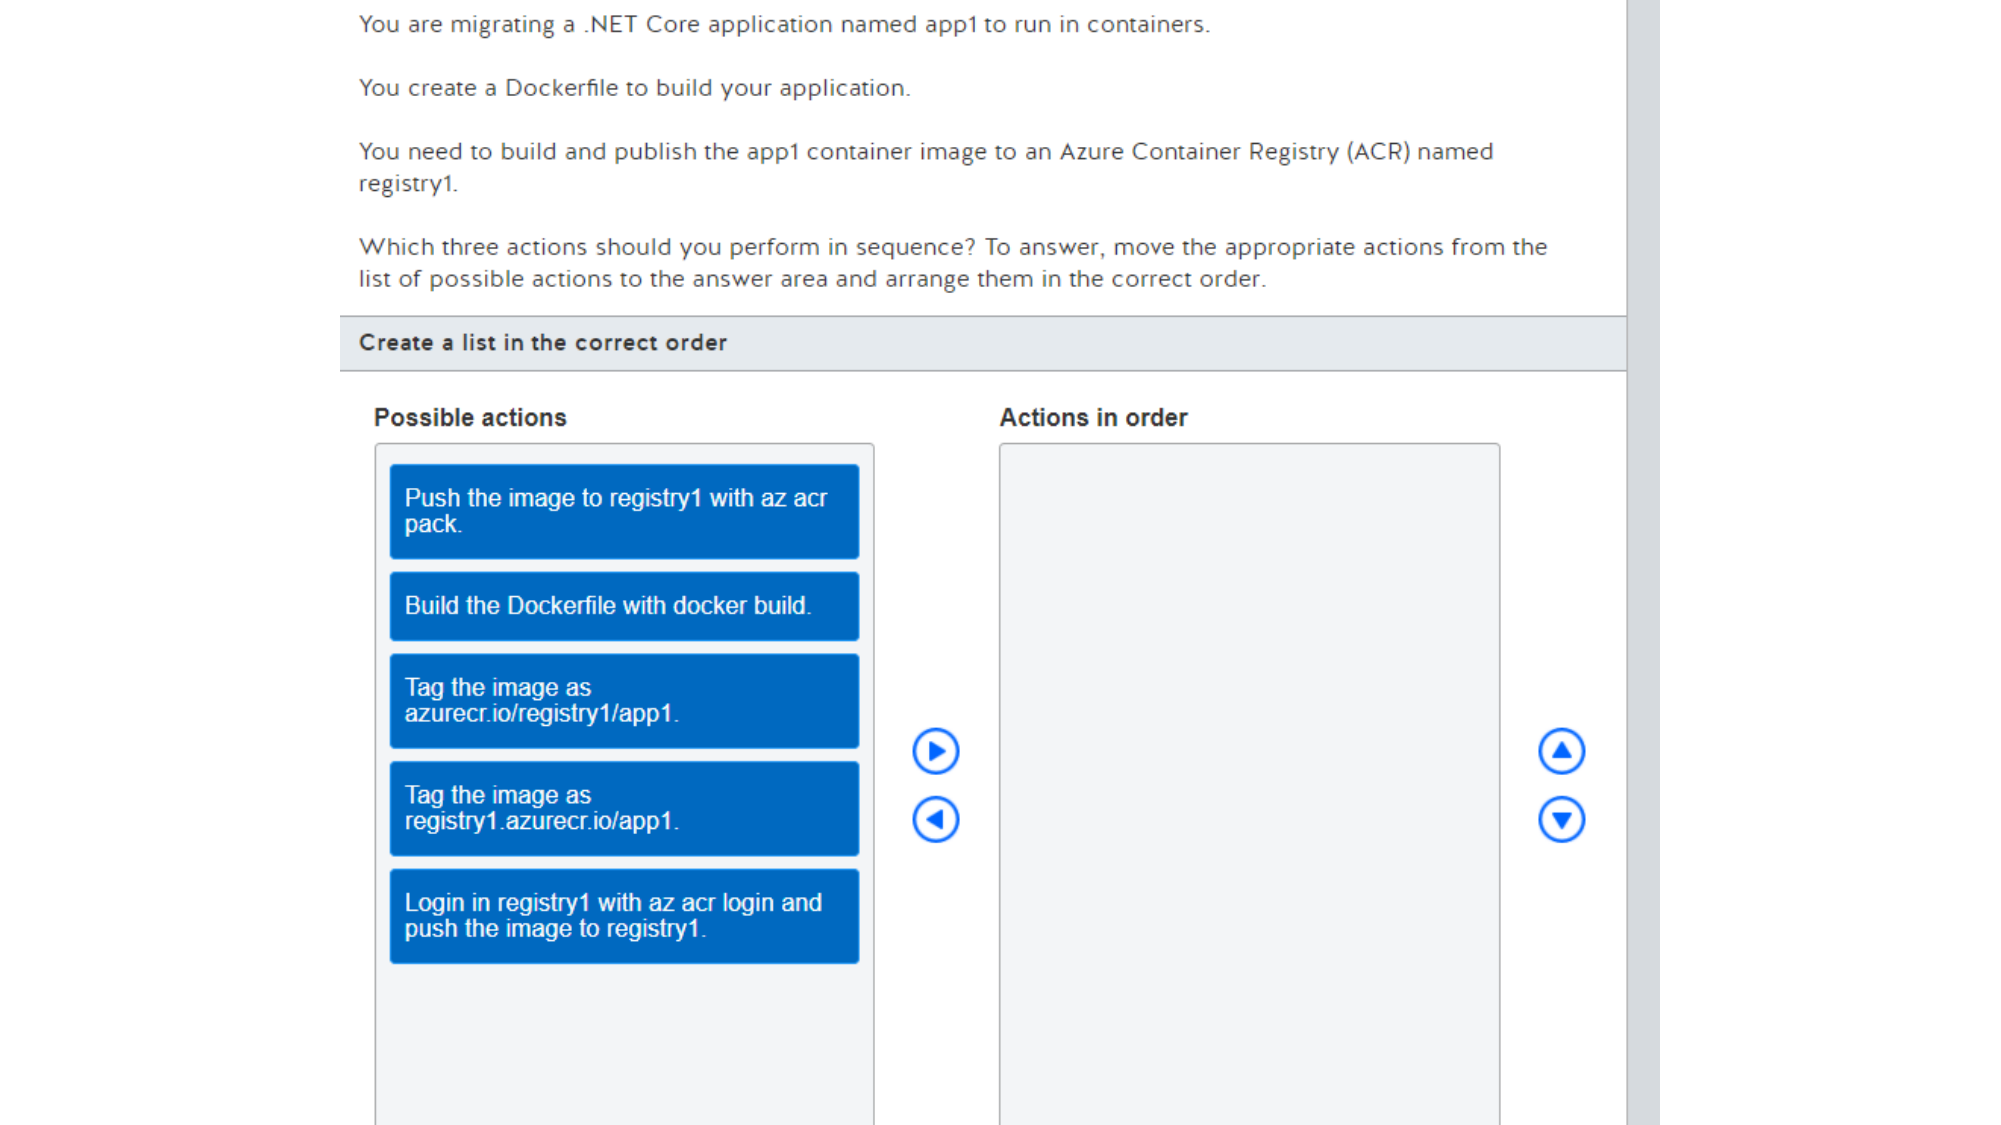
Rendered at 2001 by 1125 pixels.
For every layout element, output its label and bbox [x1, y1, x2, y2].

picture [340, 0, 1660, 1125]
